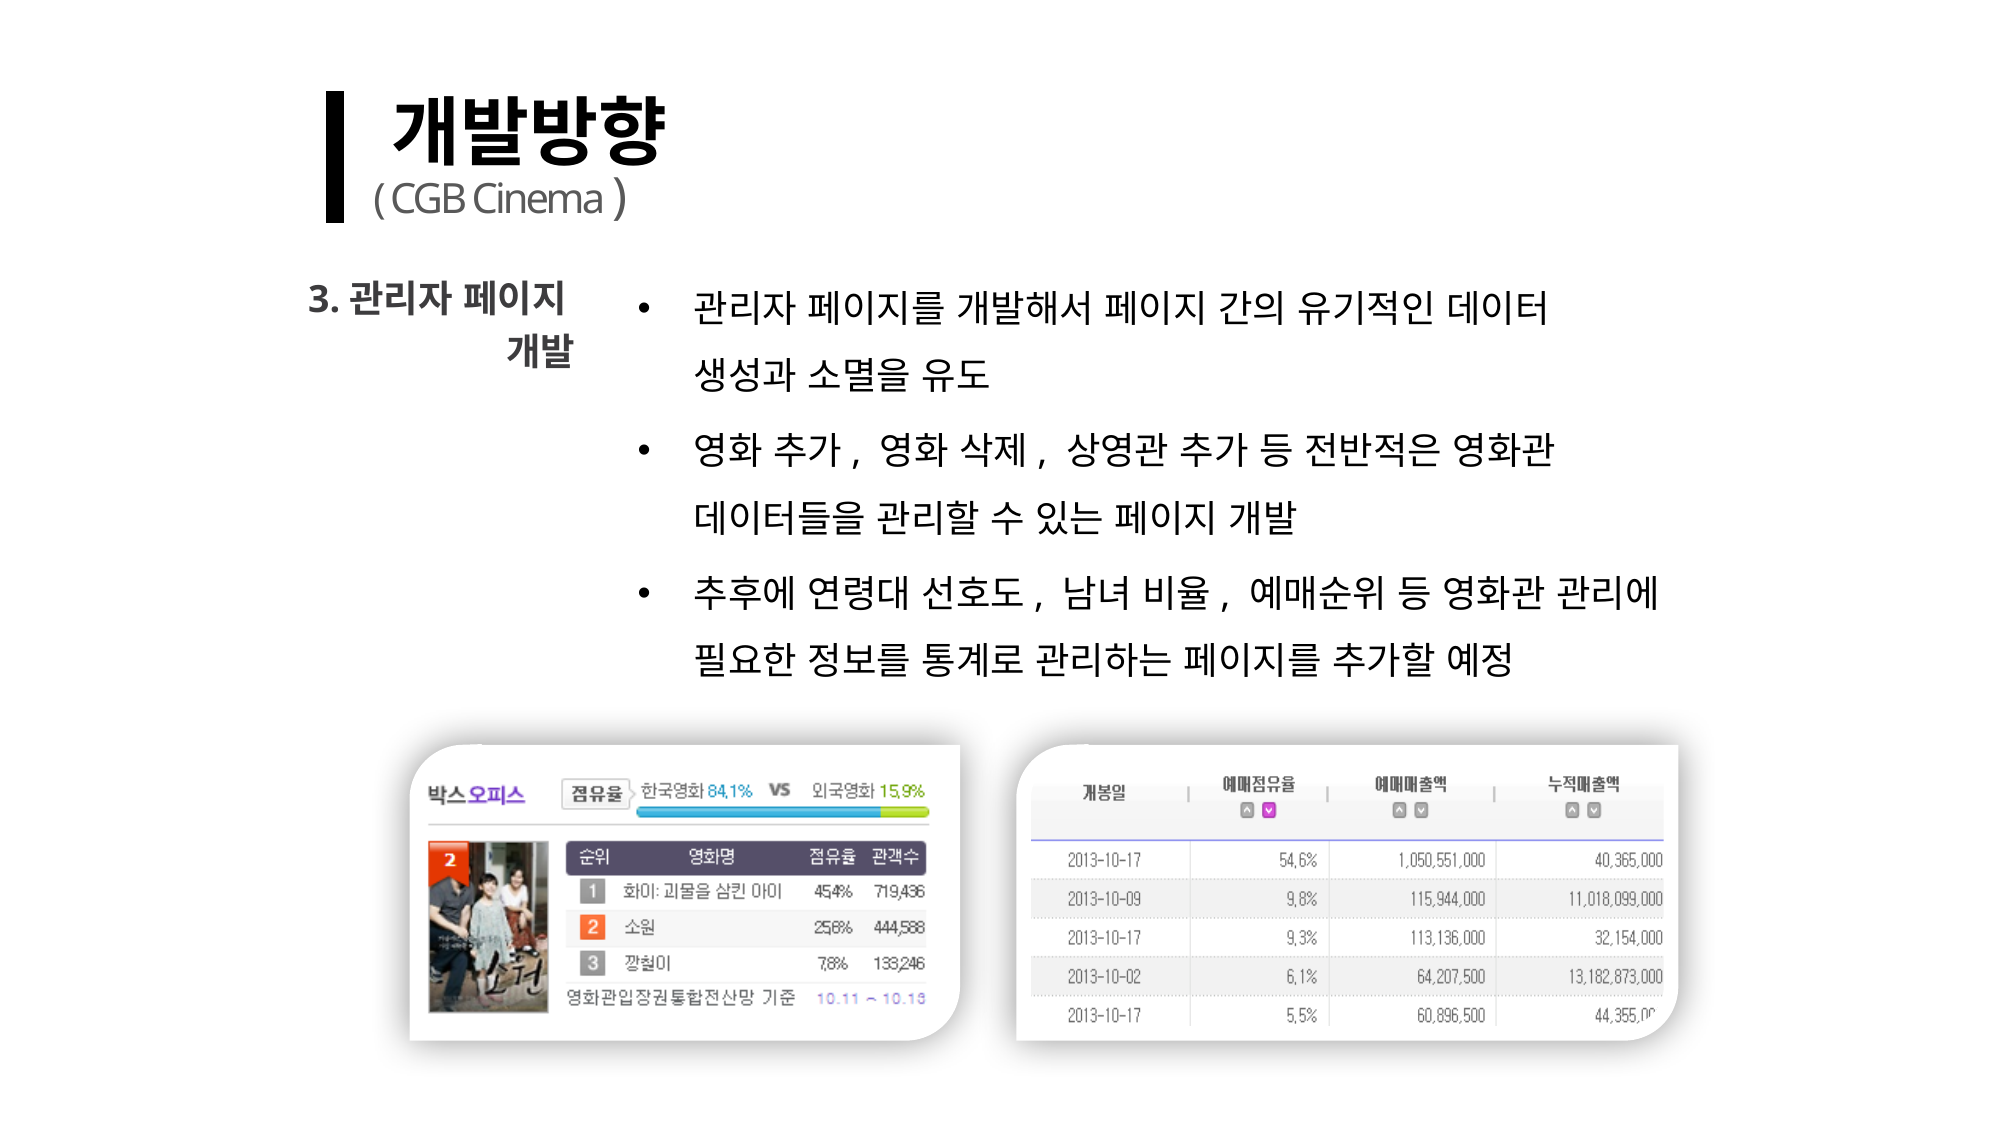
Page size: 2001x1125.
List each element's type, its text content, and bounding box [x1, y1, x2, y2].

text_box 개발방향 [376, 77, 683, 182]
picture [1023, 752, 1671, 1034]
text_box ( CGB Cinema ) [358, 155, 643, 231]
text_box 관리자 페이지를 개발해서 페이지 간의 유기적인 데이터 생성과 소멸을 유도 영화 추가, 영화 삭제, 상영관 추가 등 전반적은 영화관 데이터들을 관리할 수 있는 페이지 개발 추후에 연령대 선호도, 남녀 비율, 예매순위 등 영화관 관리에 필요한 정보를 통계로 관리하는 페이지를 추가할 예정 [622, 254, 1723, 464]
text_box 3.관리자 페이지 개발 [293, 267, 649, 471]
text_box [326, 91, 344, 223]
picture [416, 752, 953, 1034]
